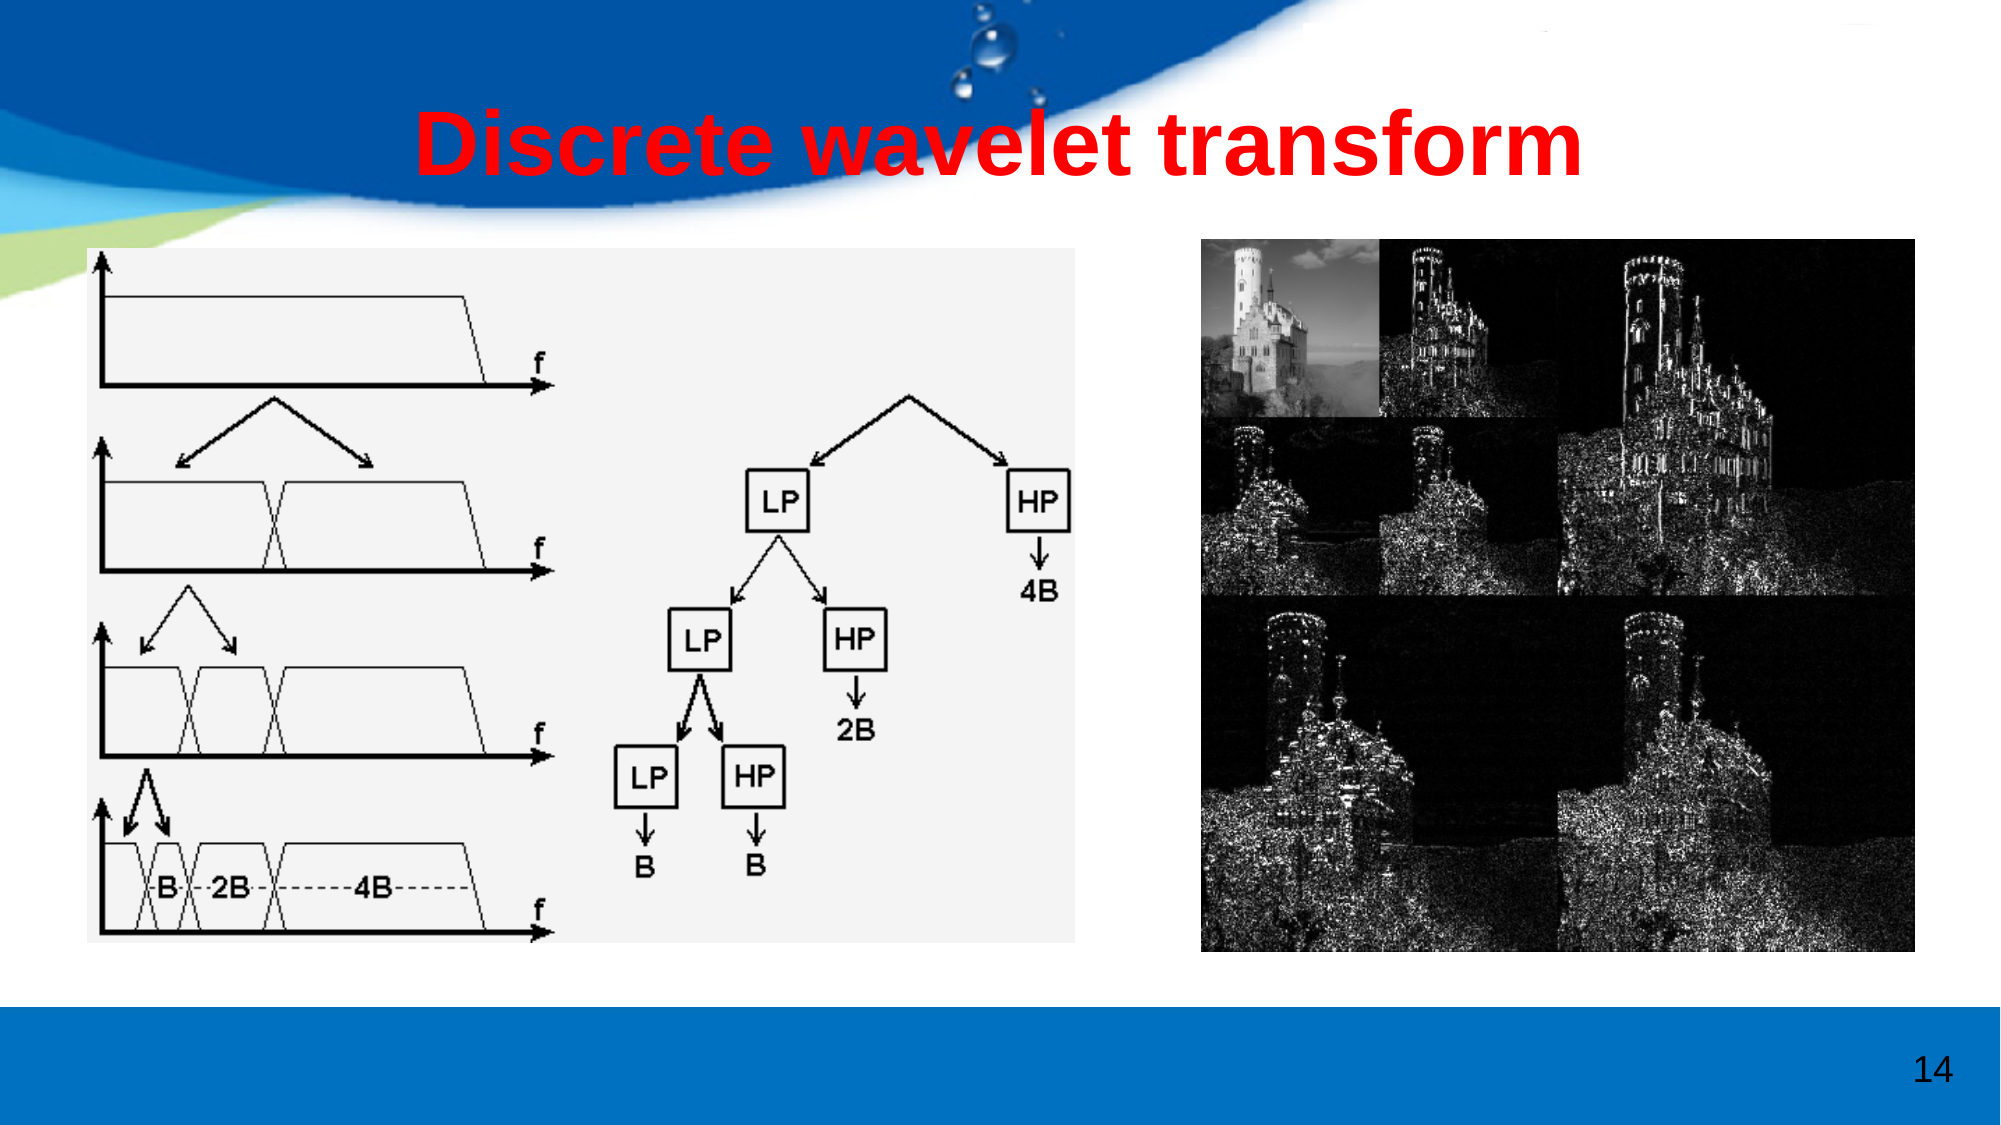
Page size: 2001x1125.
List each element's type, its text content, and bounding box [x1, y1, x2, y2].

title Discrete wavelet transform [99, 45, 1900, 233]
picture [0, 0, 2001, 1125]
